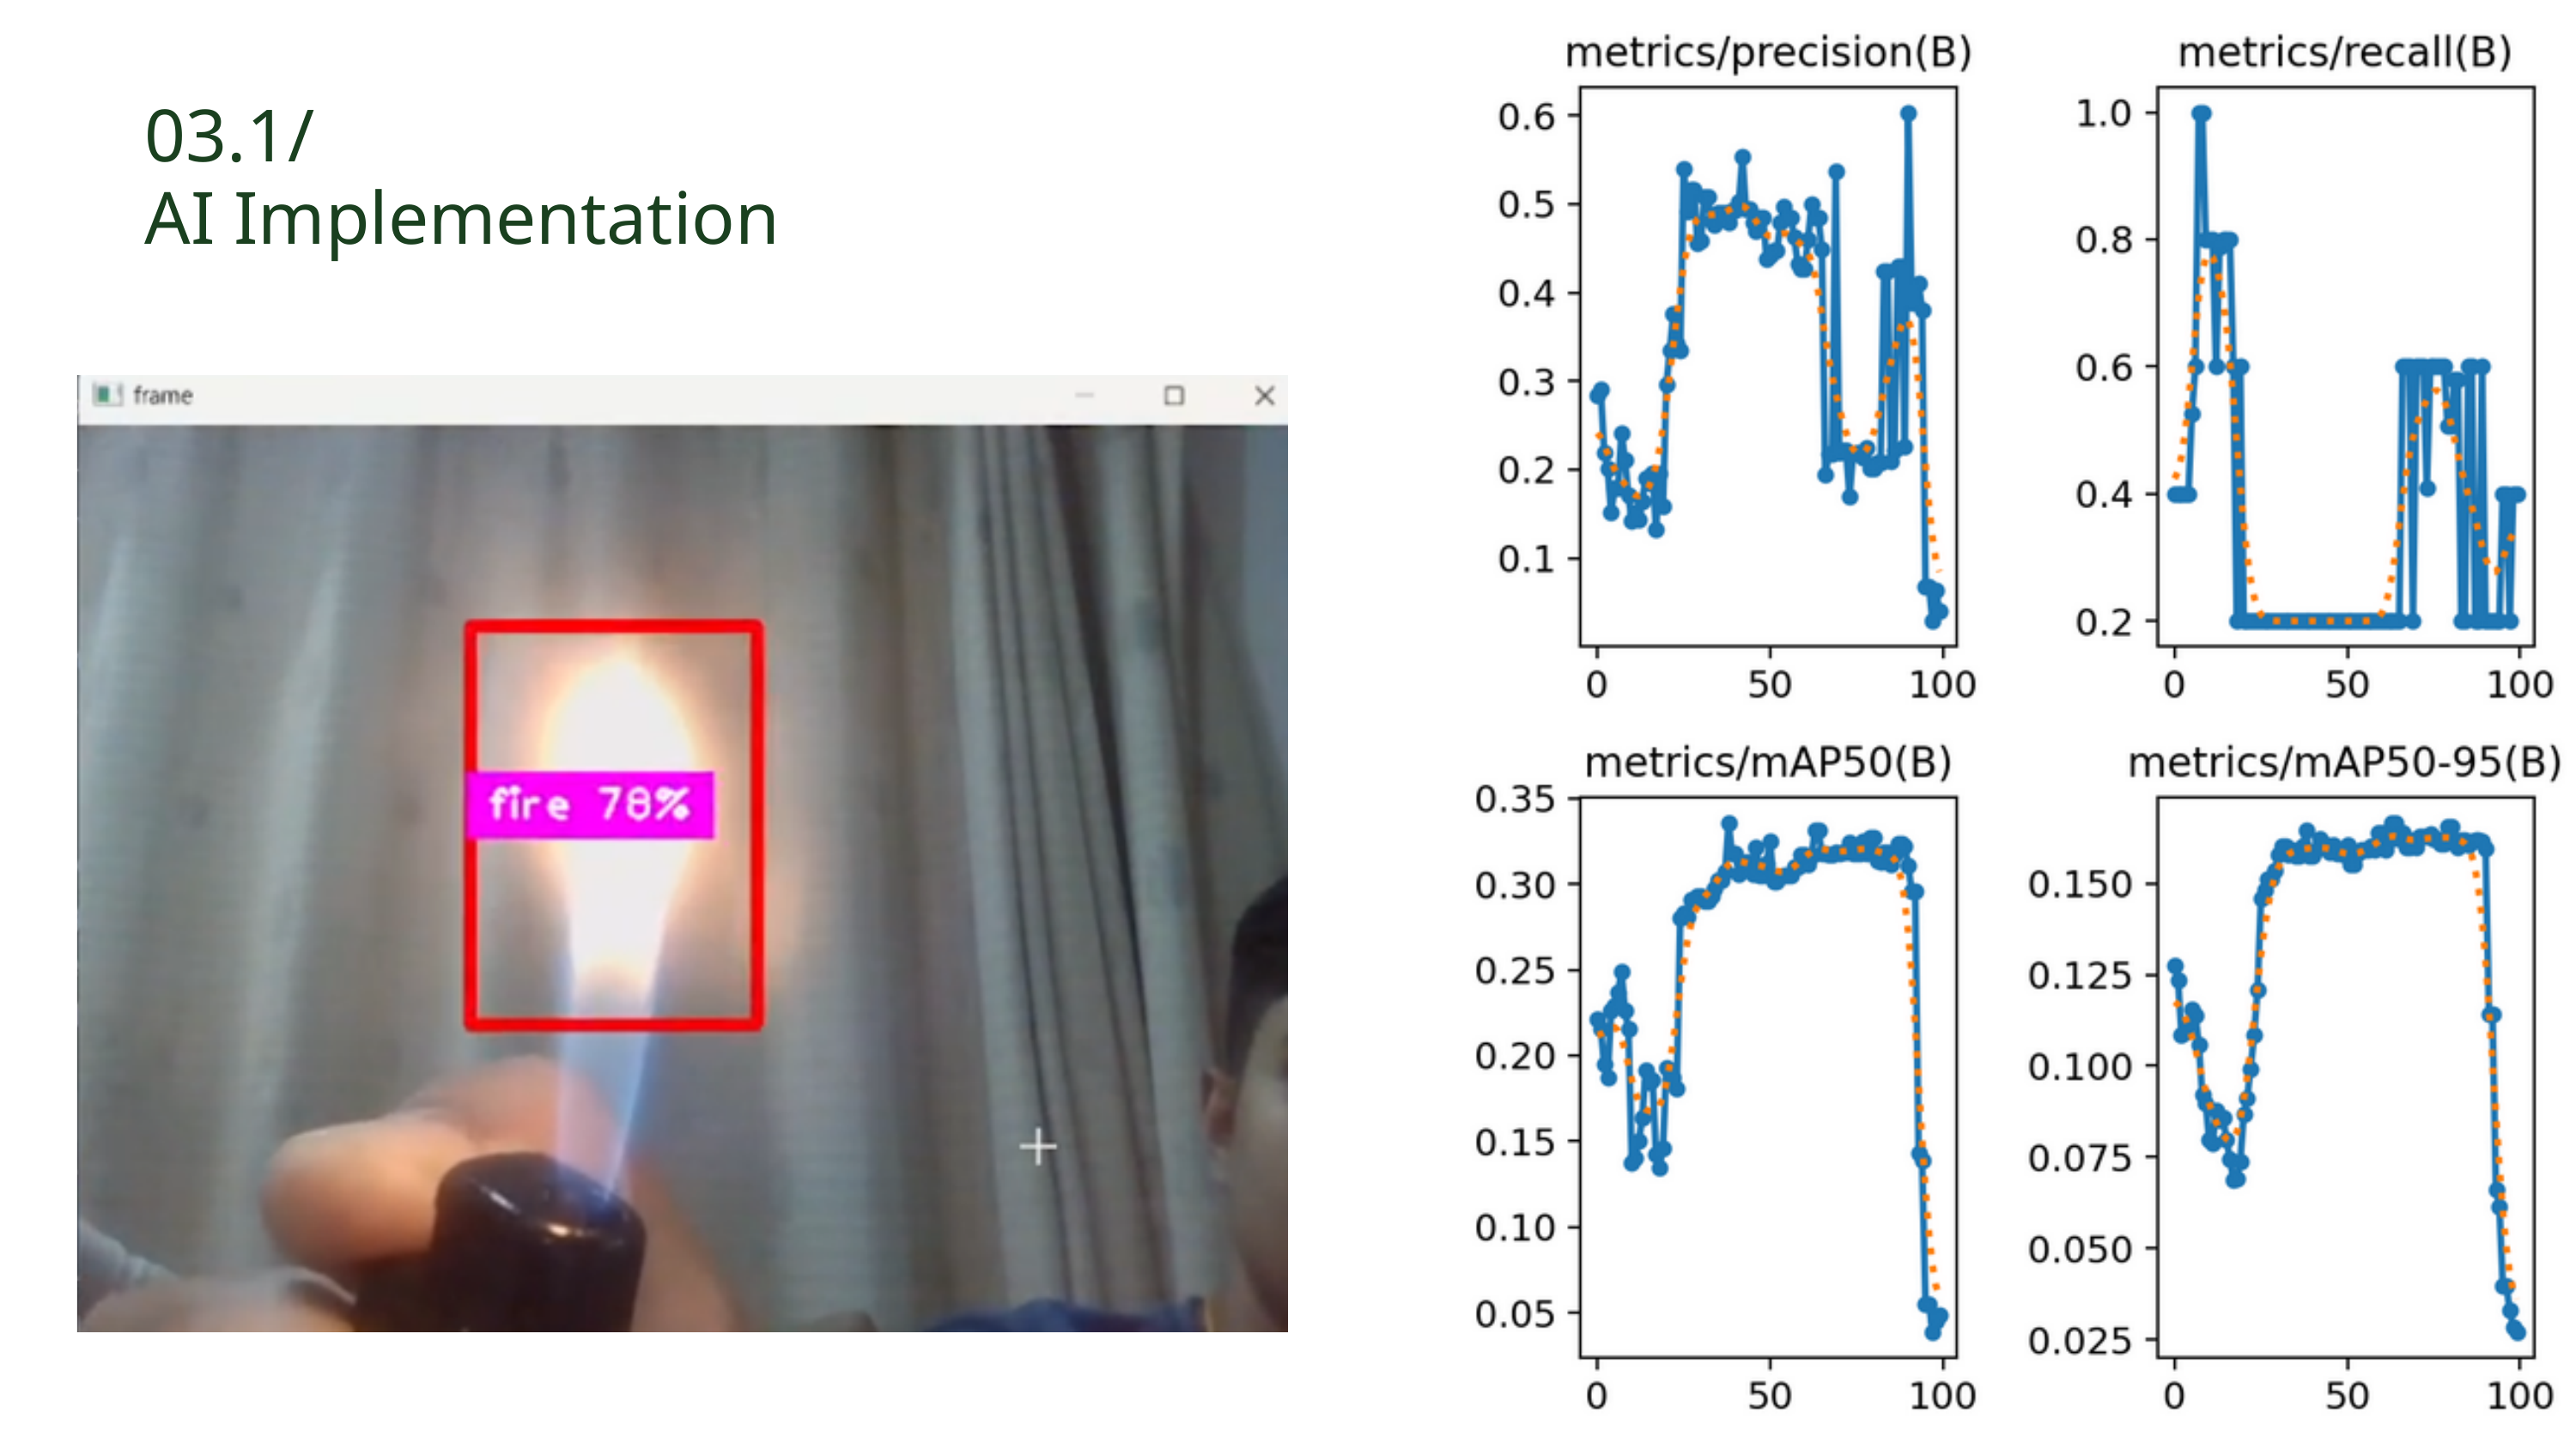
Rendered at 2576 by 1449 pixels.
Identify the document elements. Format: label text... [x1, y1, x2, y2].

text_box 03.1/ AI Implementation [144, 93, 817, 343]
text_box [1469, 0, 2576, 1449]
text_box [76, 375, 1288, 1332]
